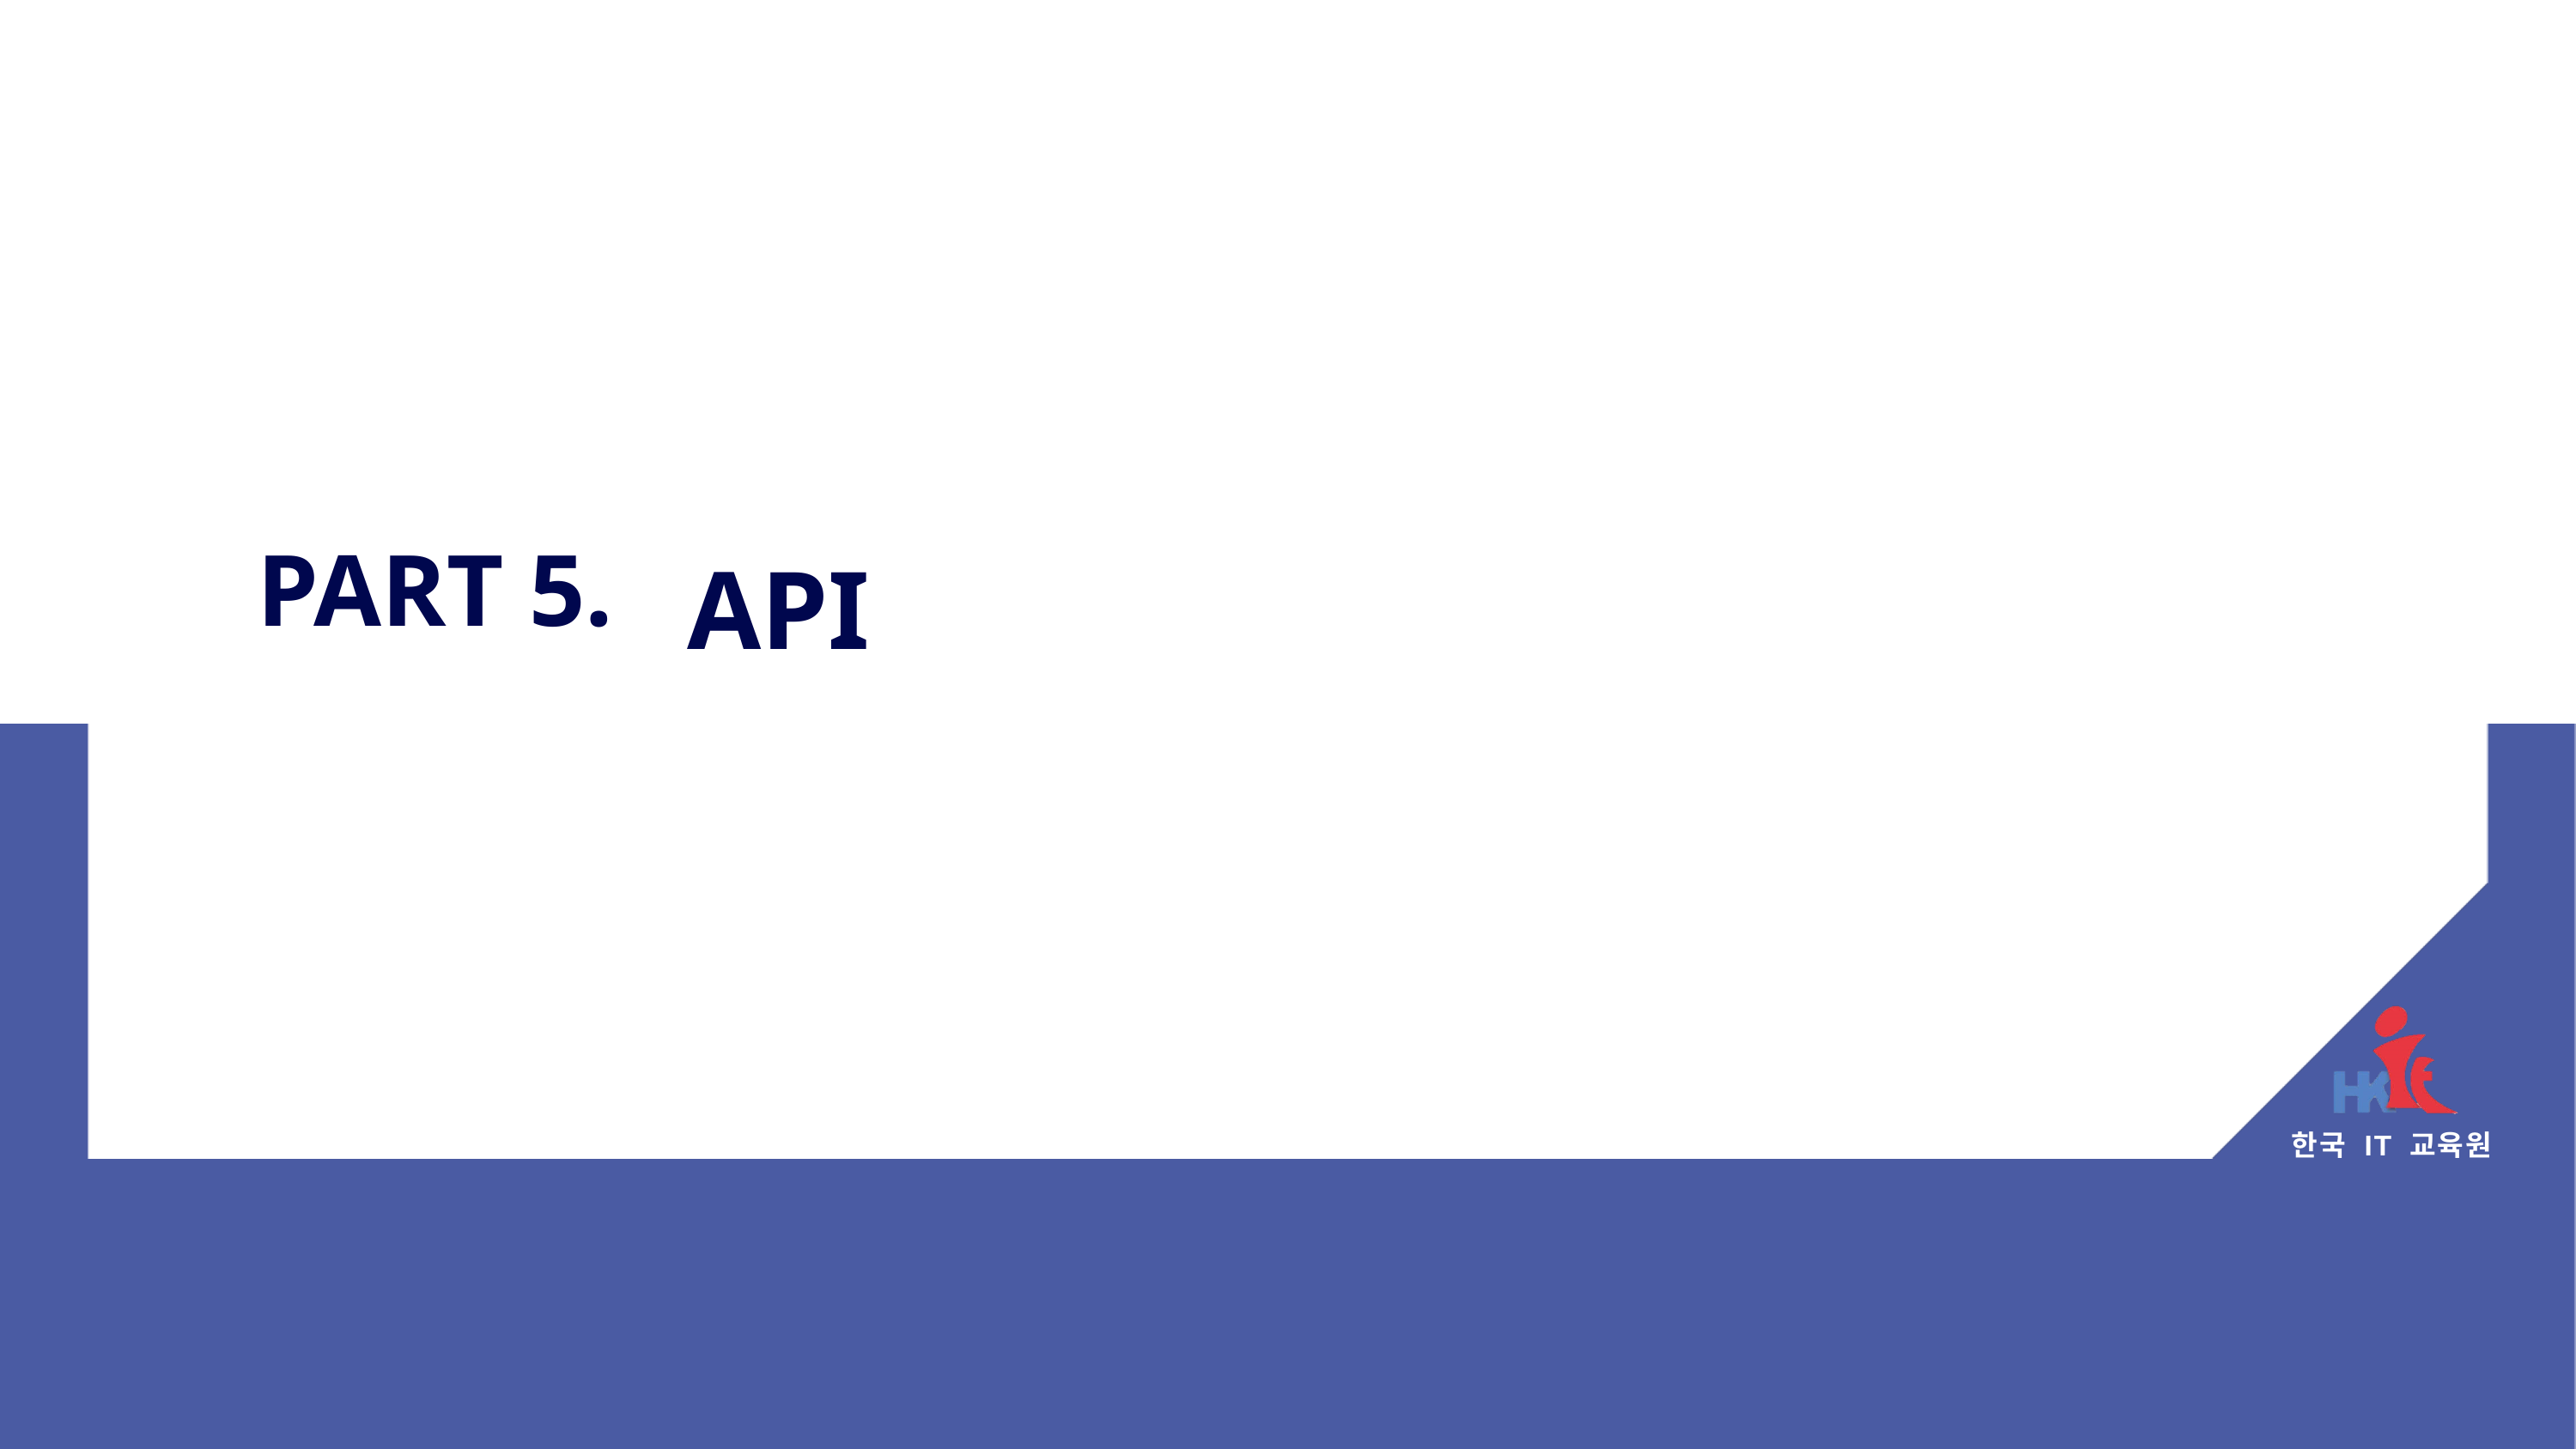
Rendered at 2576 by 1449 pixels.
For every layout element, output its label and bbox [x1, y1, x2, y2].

picture [0, 289, 2576, 1449]
